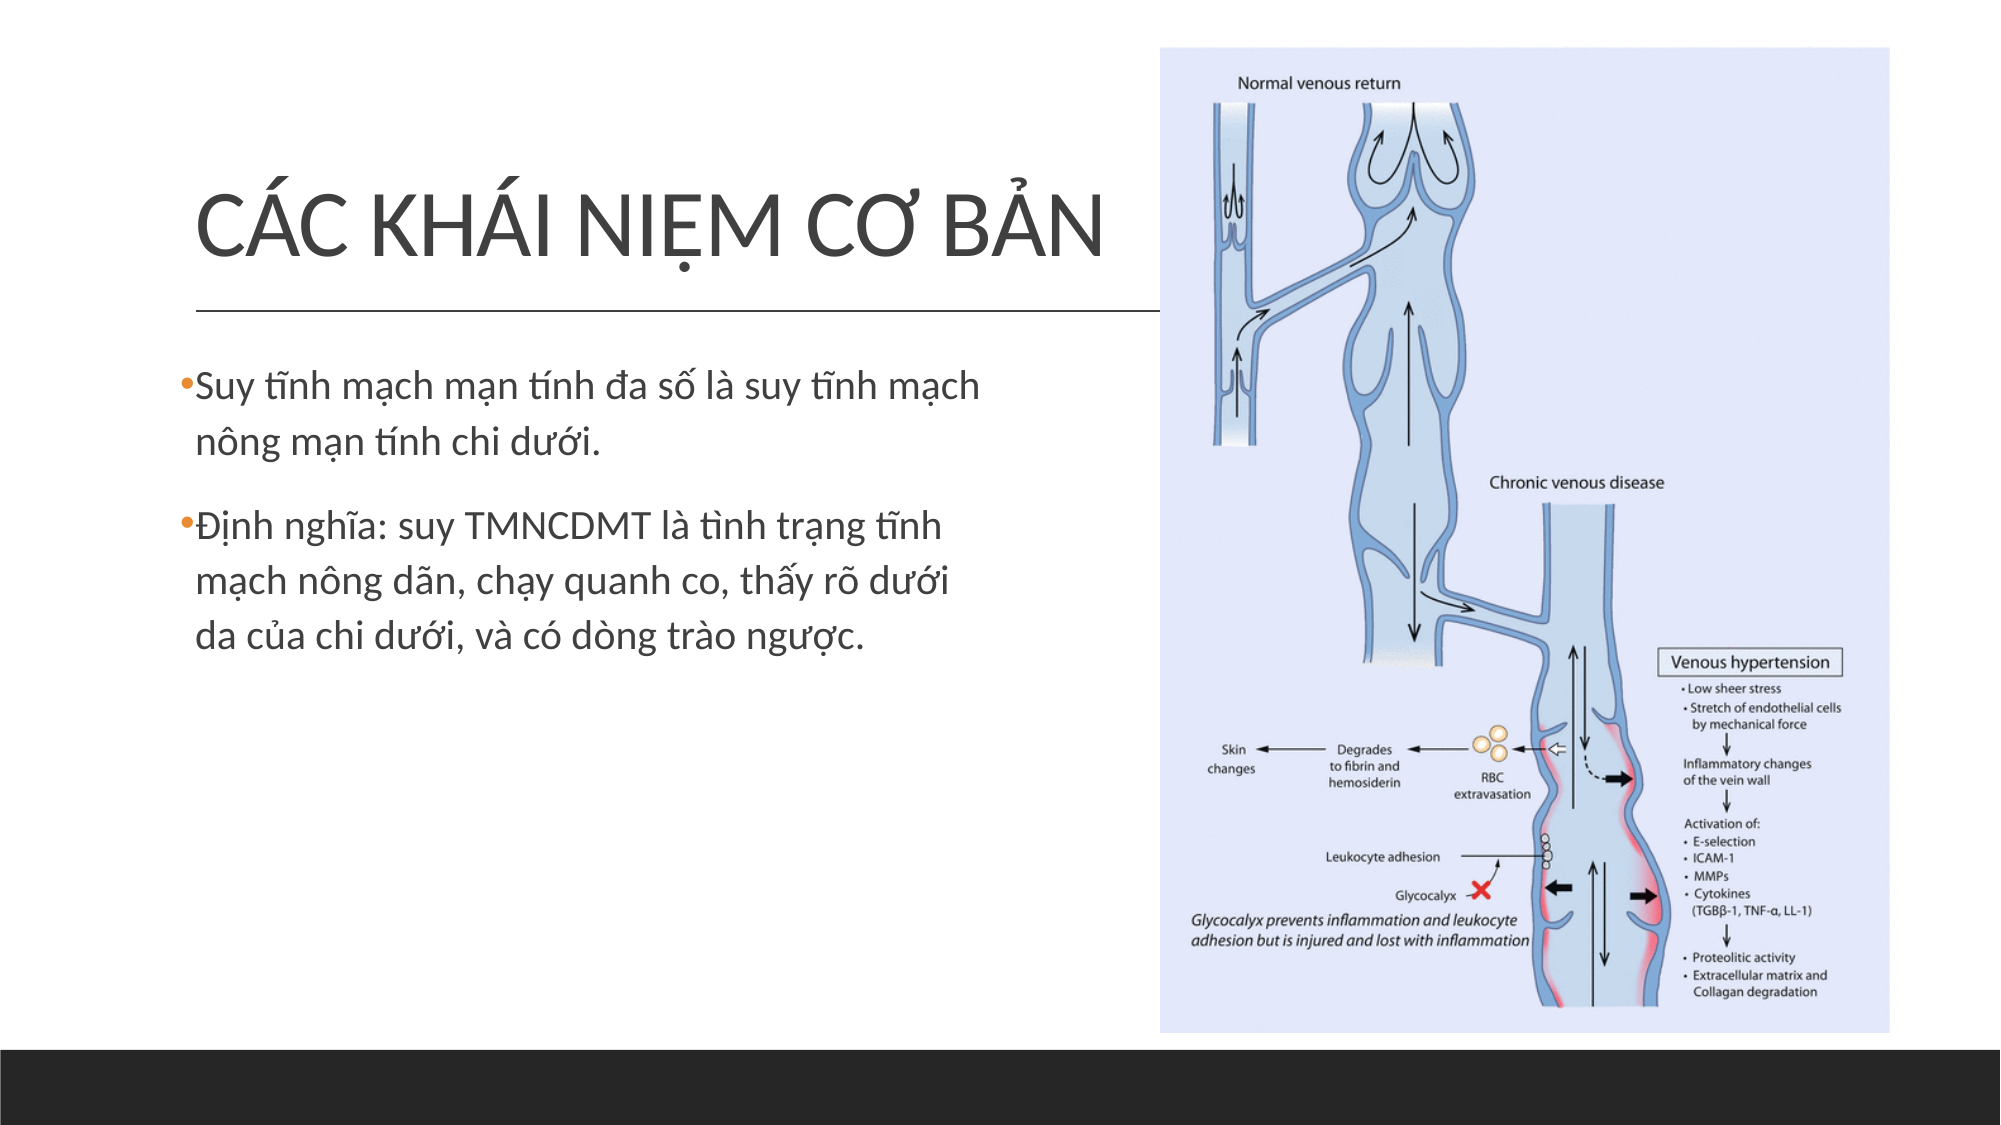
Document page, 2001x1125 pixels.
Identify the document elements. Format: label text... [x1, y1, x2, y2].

title CÁC KHÁI NIỆM CƠ BẢN [180, 47, 1158, 285]
list Suy tĩnh mạch mạn tính đa số là suy tĩnh mạch nông mạn tính chi dưới. Định nghĩa: suy TMNCDMT là tình trạng tĩnh mạch nông dãn, chạy quanh co, thấy rõ dưới da của chi dưới, và có dòng trào ngược. [180, 345, 987, 963]
picture [1160, 46, 1890, 1033]
